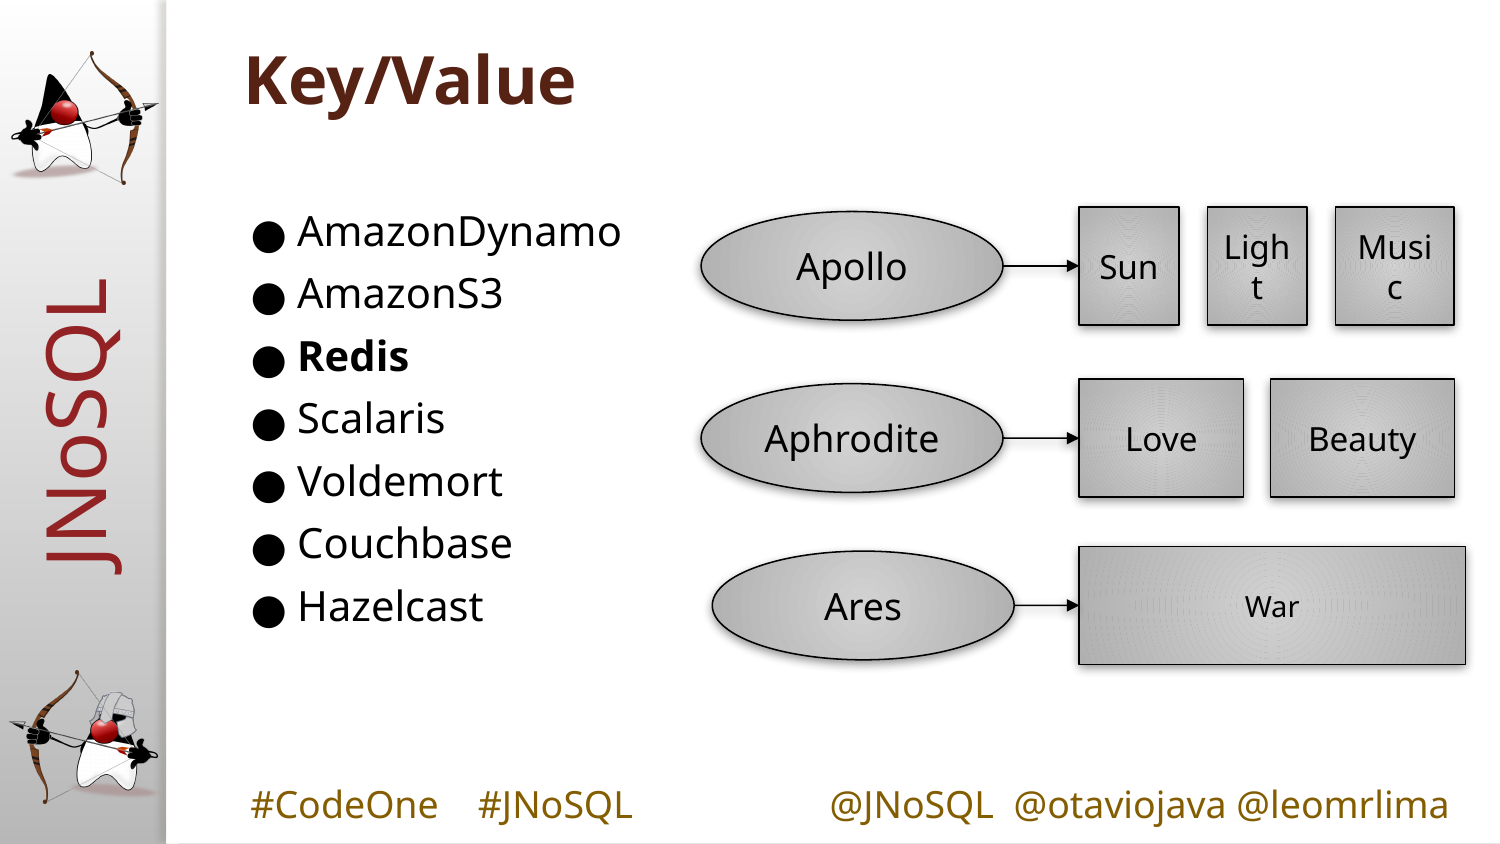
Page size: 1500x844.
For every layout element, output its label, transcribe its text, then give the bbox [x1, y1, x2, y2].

text_box Love [1079, 379, 1244, 498]
text_box Aphrodite [701, 383, 1003, 493]
picture [9, 670, 163, 804]
text_box Light [1207, 206, 1307, 325]
text_box Beauty [1270, 378, 1455, 498]
text_box Apollo [701, 211, 1003, 321]
text_box War [1079, 546, 1466, 665]
list AmazonDynamo AmazonS3 Redis Scalaris Voldemort Couchbase Hazelcast [222, 196, 1455, 754]
picture [6, 51, 159, 185]
text_box Music [1335, 206, 1455, 325]
title Key/Value [235, 33, 1466, 175]
text_box Sun [1079, 206, 1179, 325]
text_box Ares [712, 551, 1014, 660]
